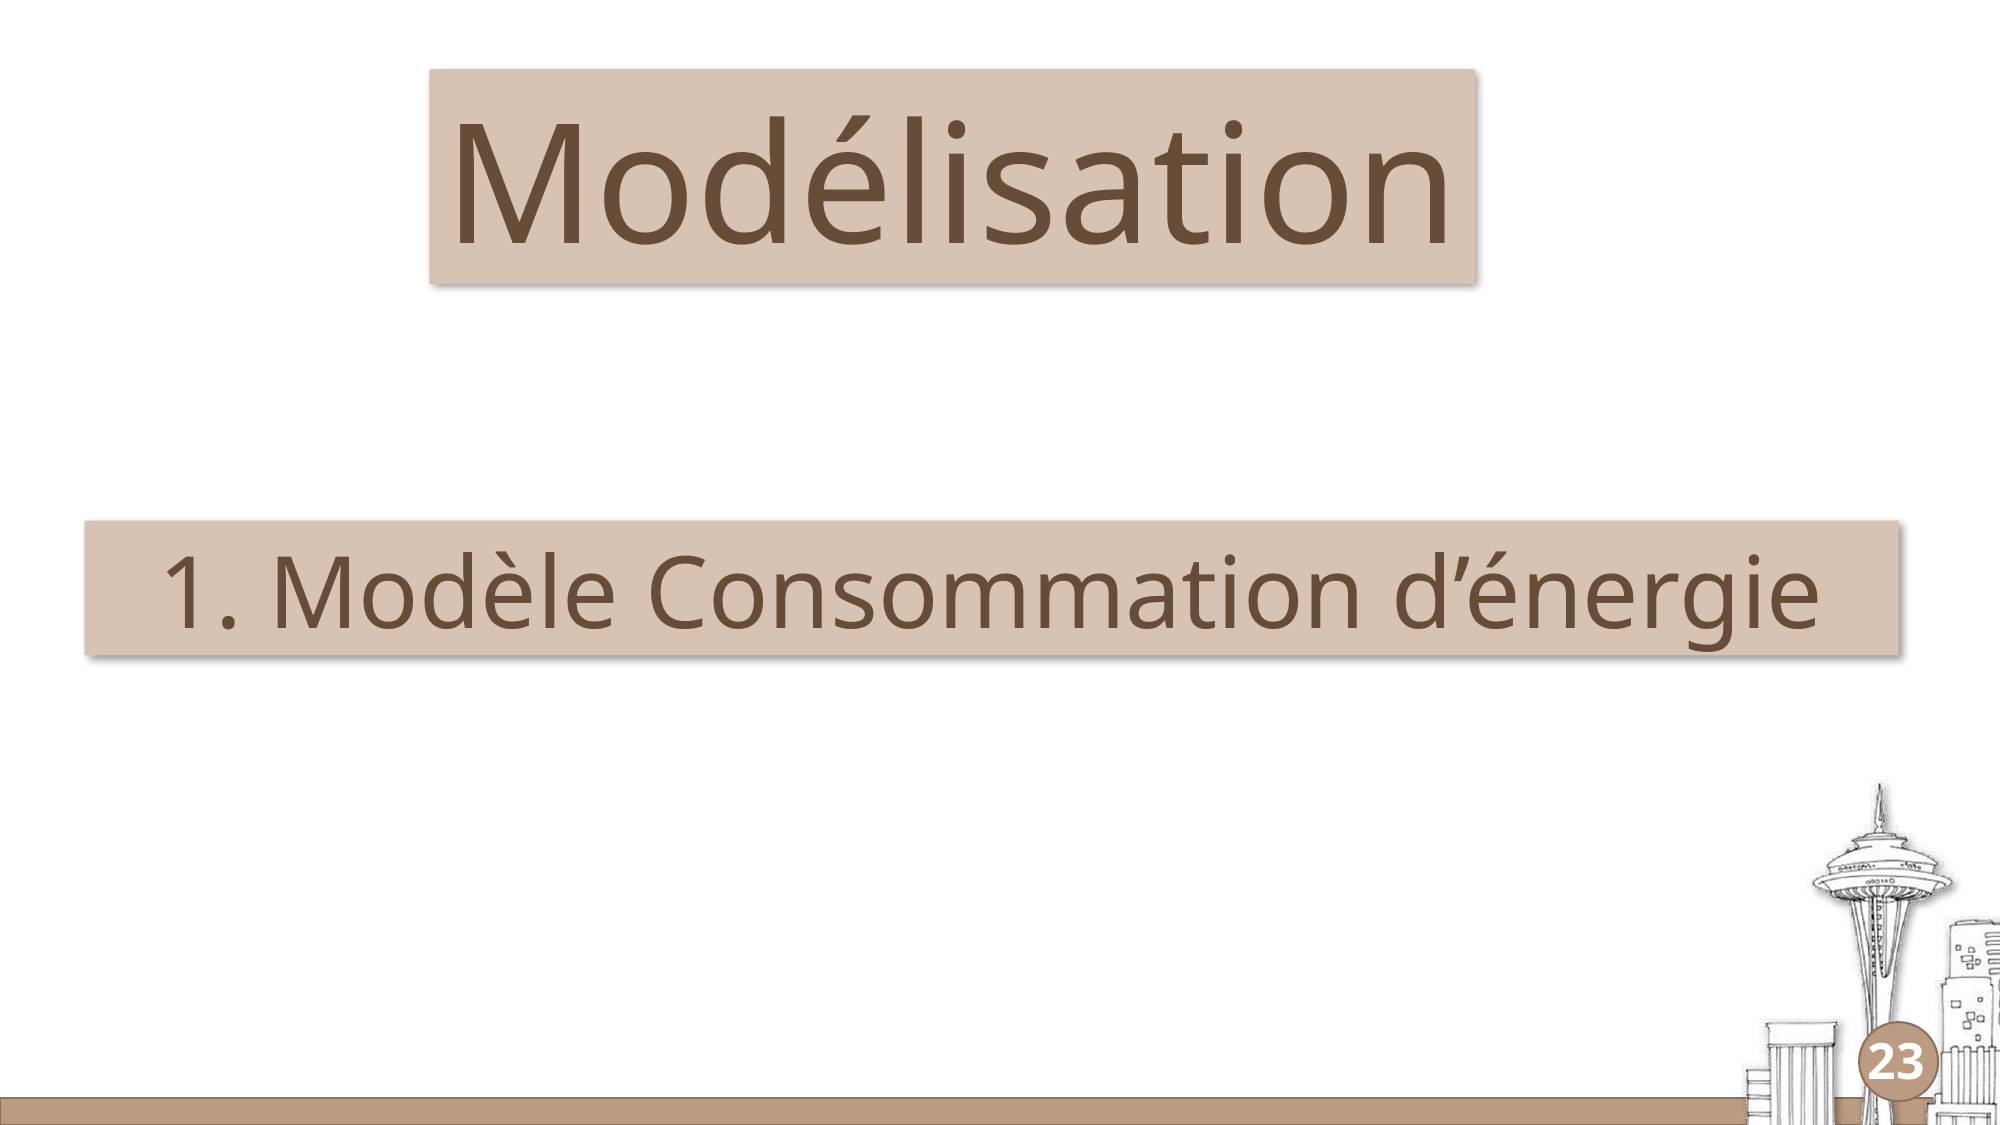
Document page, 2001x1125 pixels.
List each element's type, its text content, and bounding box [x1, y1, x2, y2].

text_box [0, 1097, 1694, 1125]
text_box 1. Modèle Consommation d’énergie [84, 520, 1899, 656]
picture [1696, 778, 2000, 1125]
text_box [1852, 1022, 1952, 1102]
text_box Modélisation [429, 69, 1476, 284]
